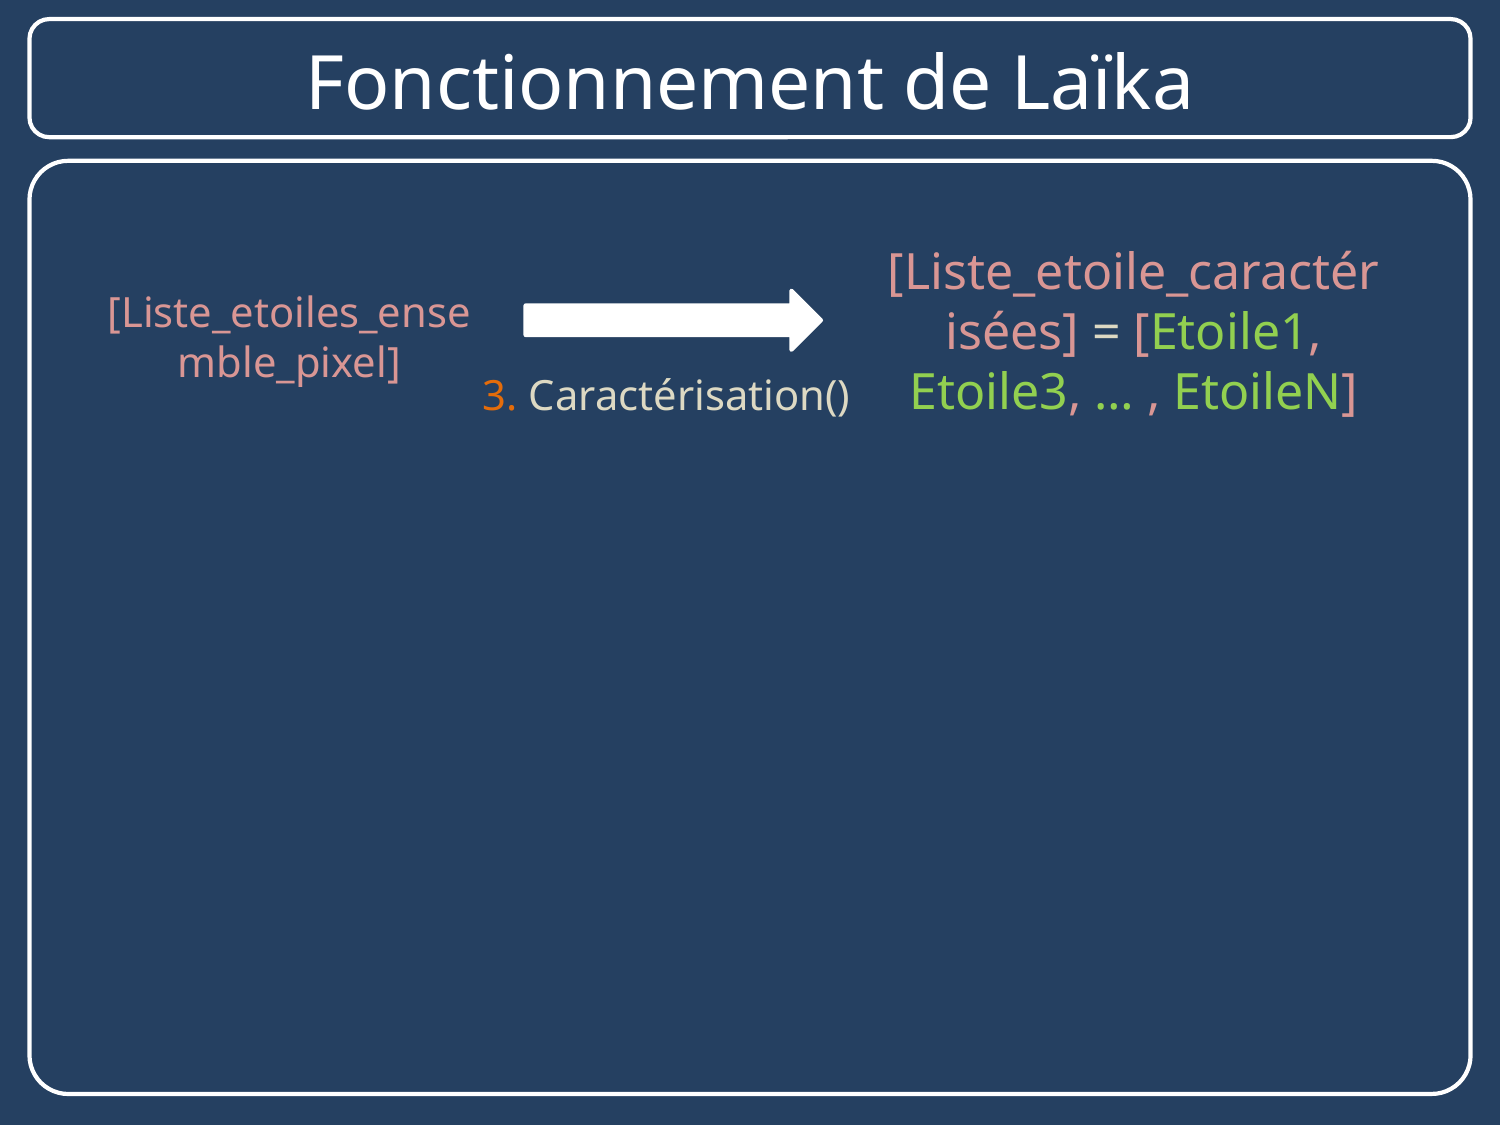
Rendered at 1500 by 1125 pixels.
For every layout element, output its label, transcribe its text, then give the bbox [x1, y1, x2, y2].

text_box [27, 16, 1473, 140]
text_box Fonctionnement de Laïka [0, 7, 1500, 153]
text_box [27, 158, 1473, 1097]
